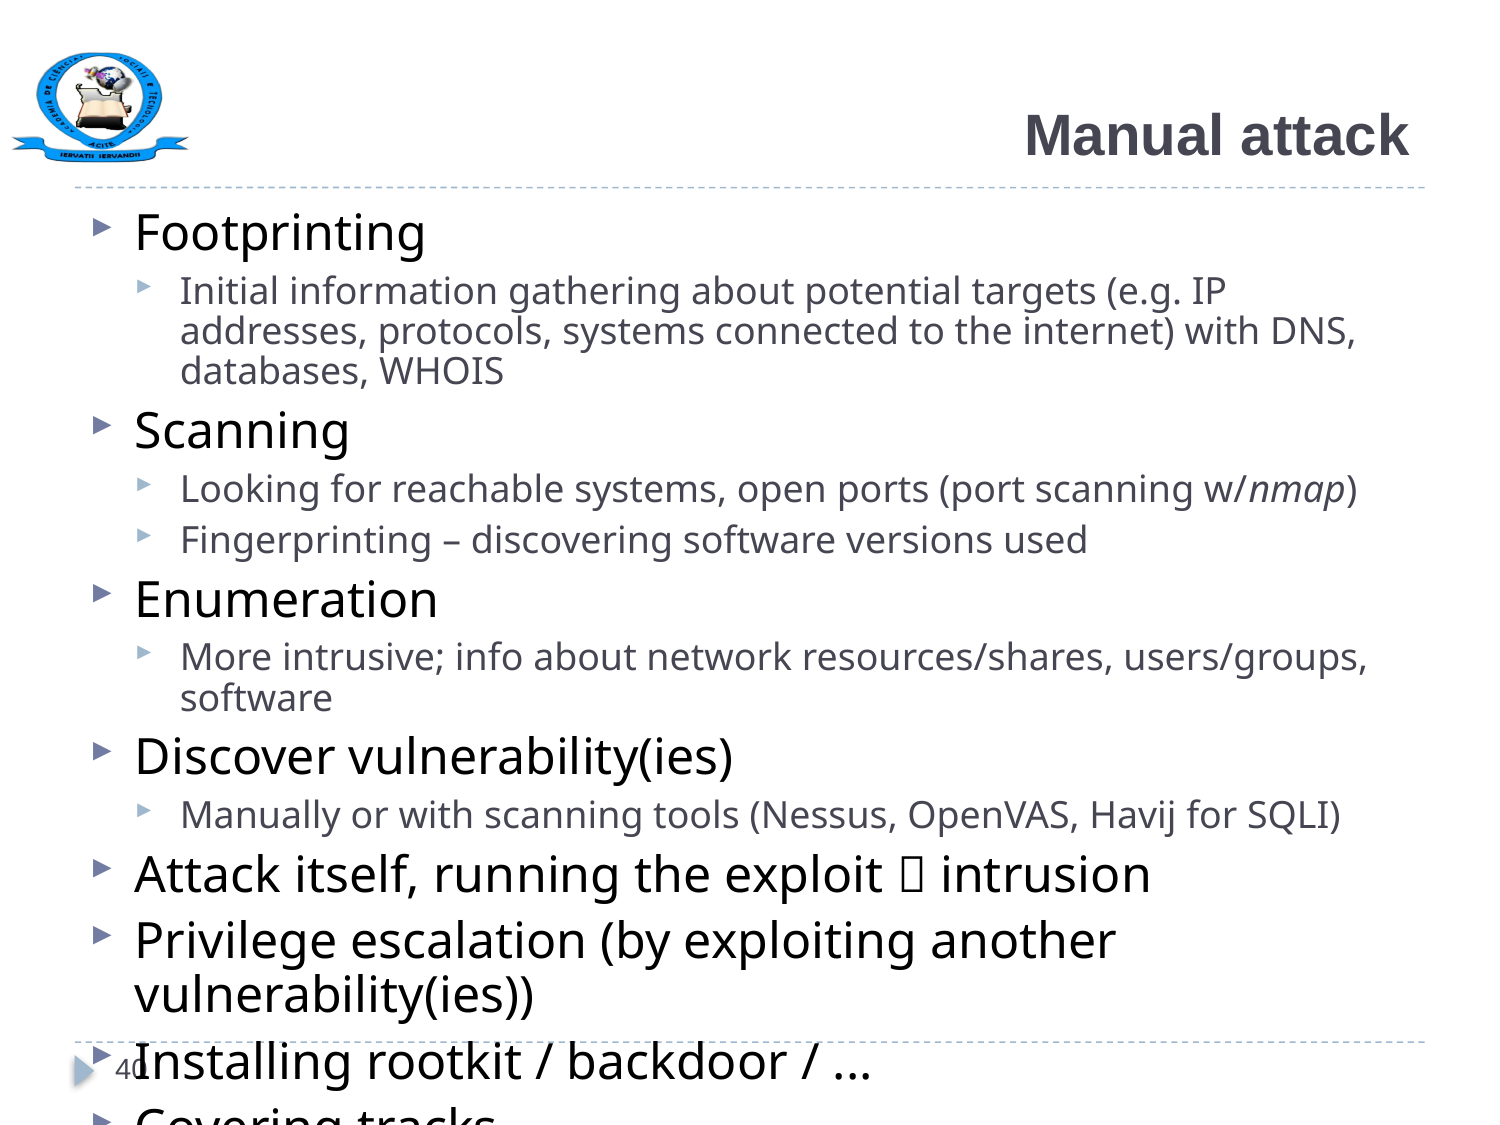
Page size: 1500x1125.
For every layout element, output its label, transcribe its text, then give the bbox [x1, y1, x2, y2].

list Footprinting Initial information gathering about potential targets (e.g. IP addresses, protocols, systems connected to the internet) with DNS, databases, WHOIS Scanning Looking for reachable systems, open ports (port scanning w/nmap) Fingerprinting – discovering software versions used Enumeration More intrusive; info about network resources/shares, users/groups, software Discover vulnerability(ies) Manually or with scanning tools (Nessus, OpenVAS, Havij for SQLI) Attack itself, running the exploit  intrusion Privilege escalation (by exploiting another vulnerability(ies)) Installing rootkit / backdoor / ... Covering tracks [75, 200, 1425, 1006]
picture [9, 50, 192, 165]
slide_number 40 [100, 1042, 426, 1103]
title Manual attack [200, 24, 1425, 175]
